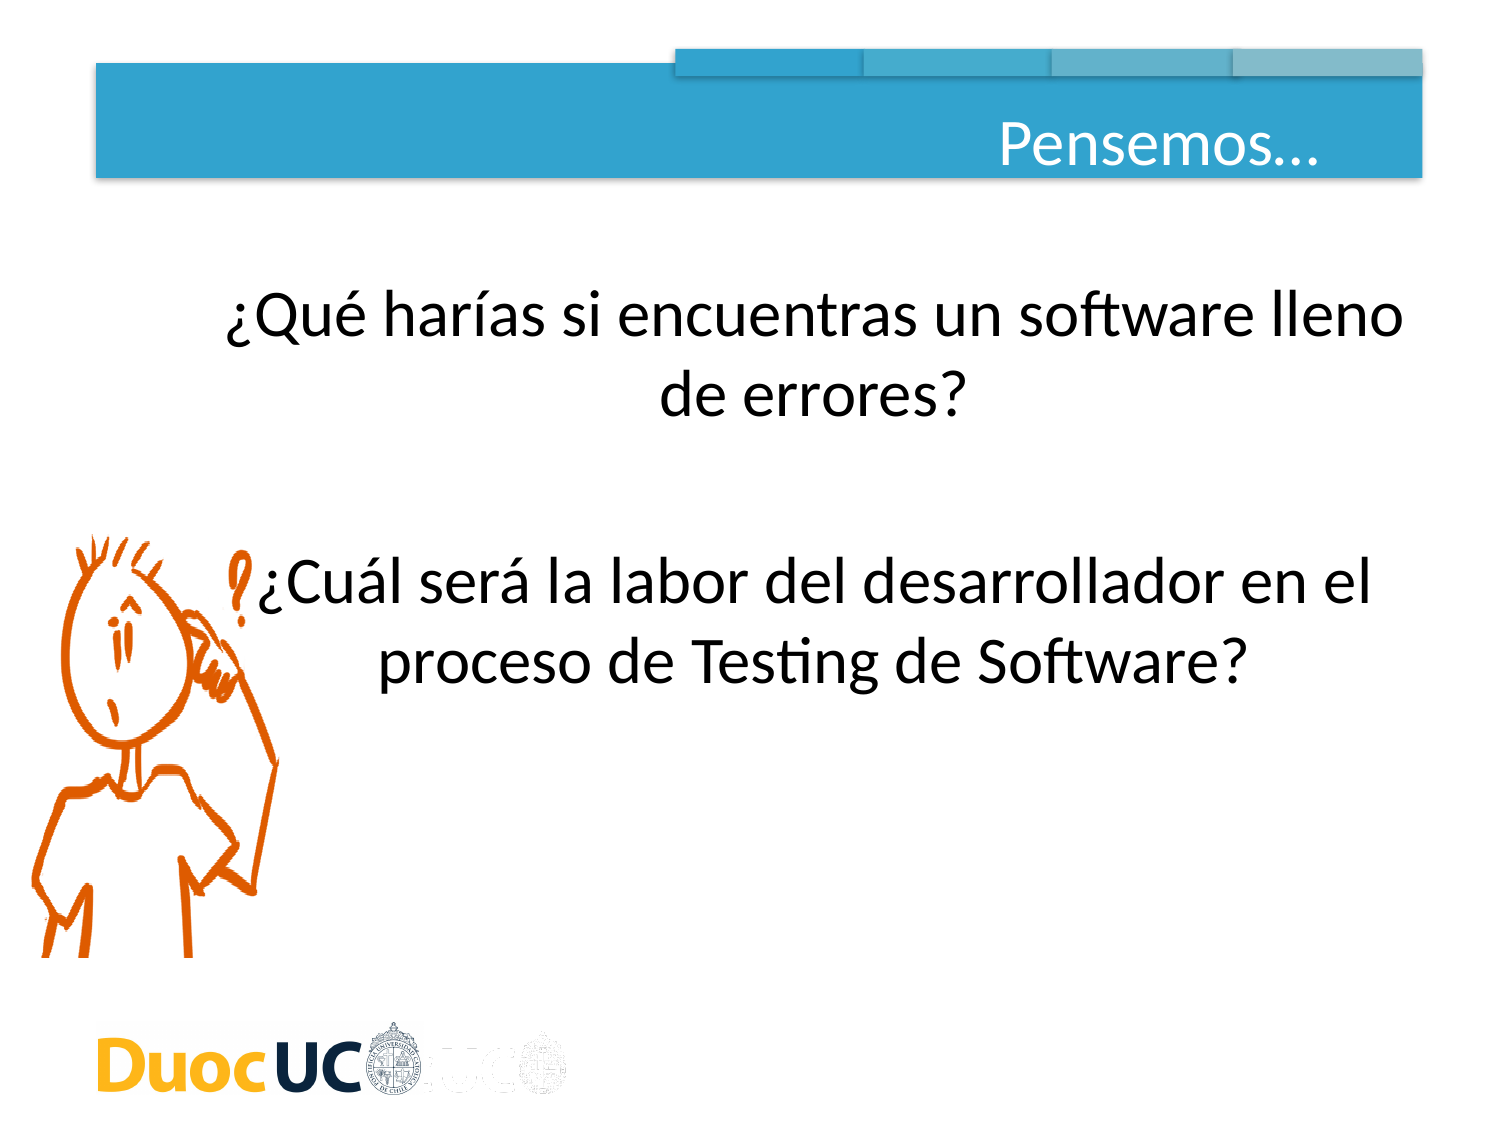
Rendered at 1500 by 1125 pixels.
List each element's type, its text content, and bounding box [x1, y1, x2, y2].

picture [96, 1021, 566, 1095]
list ¿Qué harías si encuentras un software lleno de errores? ¿Cuál será la labor del desarrollador en el proceso de Testing de Software? [203, 262, 1425, 1005]
text_box Pensemos… [0, 45, 1350, 233]
picture [27, 529, 289, 959]
